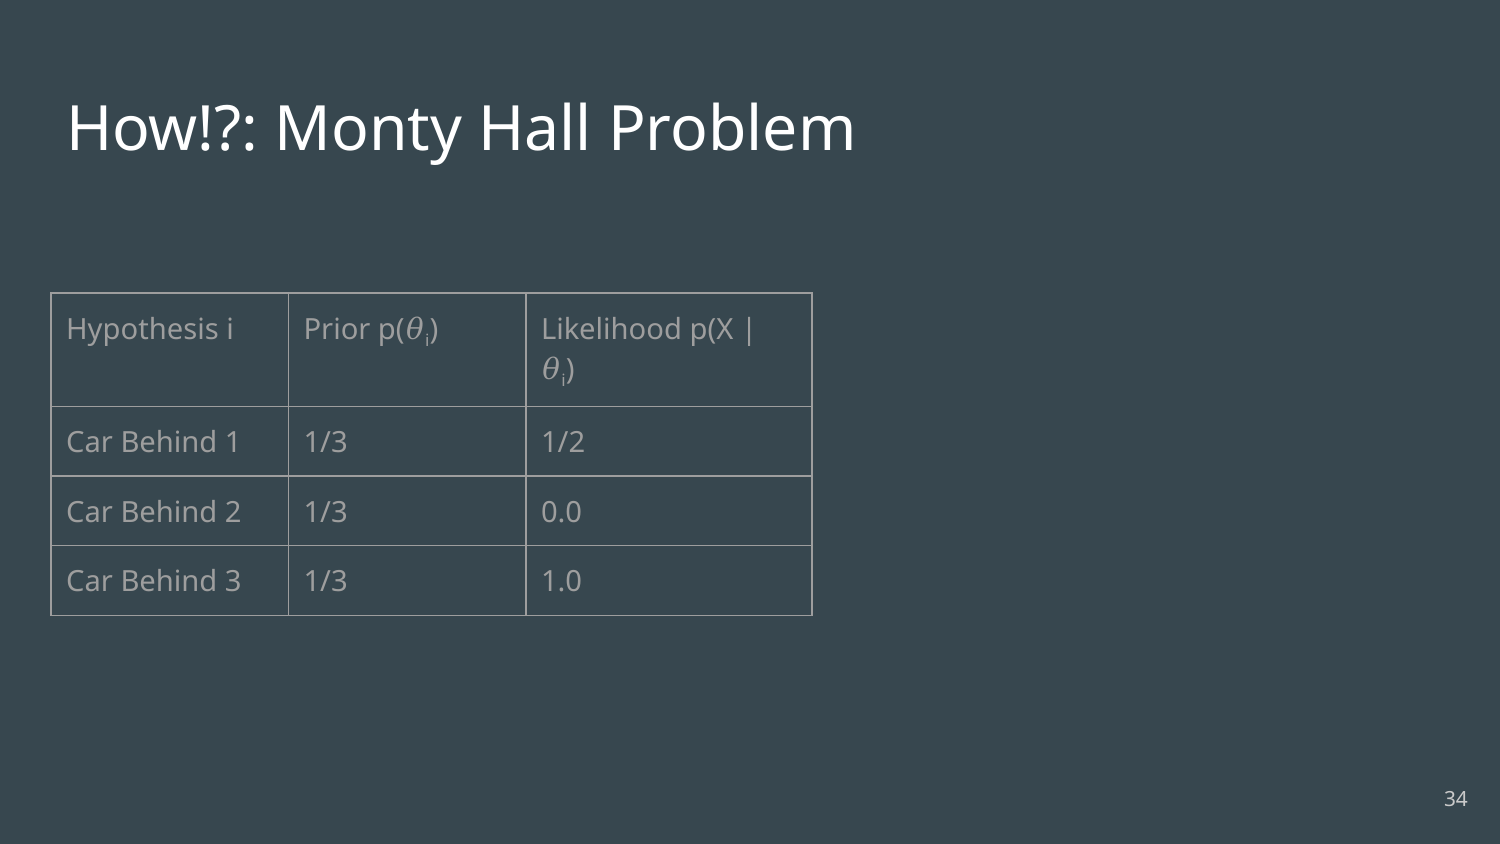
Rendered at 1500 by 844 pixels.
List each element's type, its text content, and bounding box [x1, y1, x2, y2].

table_cell 1/3 [289, 477, 525, 545]
table_cell 1/3 [289, 407, 525, 475]
table_header Likelihood p(X | 𝜃i) [527, 294, 811, 406]
table_cell 1/2 [527, 407, 811, 475]
slide_number ‹#› [1392, 767, 1483, 833]
table_header Prior p(𝜃i) [289, 294, 525, 406]
table_cell 1.0 [527, 546, 811, 615]
title How!?: Monty Hall Problem [51, 72, 1449, 167]
table_cell 0.0 [527, 477, 811, 545]
table_cell 1/3 [289, 546, 525, 615]
table_cell Car Behind 3 [52, 546, 288, 615]
table_header Hypothesis i [52, 294, 288, 406]
table_cell Car Behind 1 [52, 407, 288, 475]
table_cell Car Behind 2 [52, 477, 288, 545]
